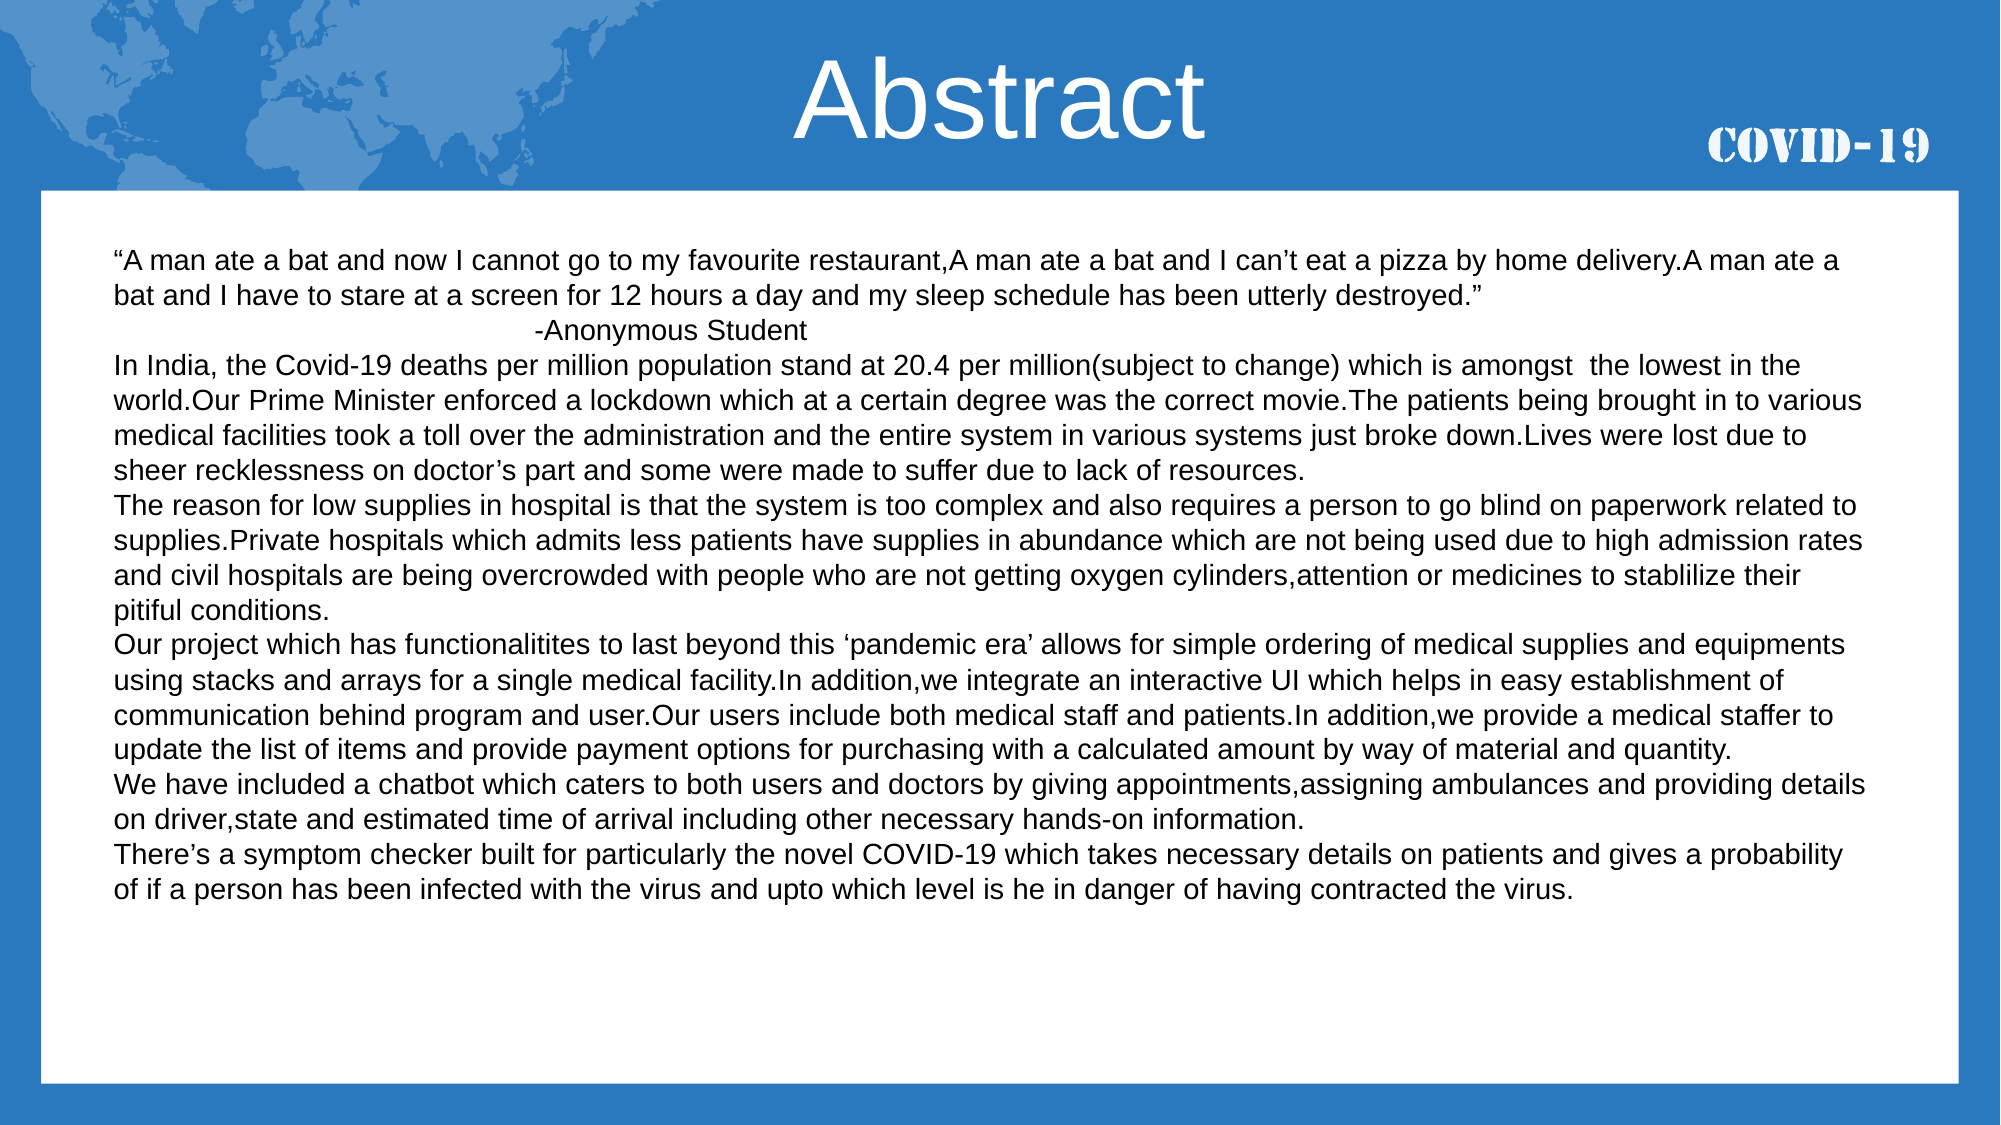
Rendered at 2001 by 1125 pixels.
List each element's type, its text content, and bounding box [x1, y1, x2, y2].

list Abstract [0, 42, 2000, 162]
text_box “A man ate a bat and now I cannot go to my favourite restaurant,A man ate a bat and I can’t eat a pizza by home delivery.A man ate a bat and I have to stare at a screen for 12 hours a day and my sleep schedule has been utterly destroyed.” -Anonymous Student In India, the Covid-19 deaths per million population stand at 20.4 per million(subject to change) which is amongst the lowest in the world.Our Prime Minister enforced a lockdown which at a certain degree was the correct movie.The patients being brought in to various medical facilities took a toll over the administration and the entire system in various systems just broke down.Lives were lost due to sheer recklessness on doctor’s part and some were made to suffer due to lack of resources. The reason for low supplies in hospital is that the system is too complex and also requires a person to go blind on paperwork related to supplies.Private hospitals which admits less patients have supplies in abundance which are not being used due to high admission rates and civil hospitals are being overcrowded with people who are not getting oxygen cylinders,attention or medicines to stablilize their pitiful conditions. Our project which has functionalitites to last beyond this ‘pandemic era’ allows for simple ordering of medical supplies and equipments using stacks and arrays for a single medical facility.In addition,we integrate an interactive UI which helps in easy establishment of communication behind program and user.Our users include both medical staff and patients.In addition,we provide a medical staffer to update the list of items and provide payment options for purchasing with a calculated amount by way of material and quantity. We have included a chatbot which caters to both users and doctors by giving appointments,assigning ambulances and providing details on driver,state and estimated time of arrival including other necessary hands-on information. There’s a symptom checker built for particularly the novel COVID-19 which takes necessary details on patients and gives a probability of if a person has been infected with the virus and upto which level is he in danger of having contracted the virus. [98, 233, 1889, 913]
